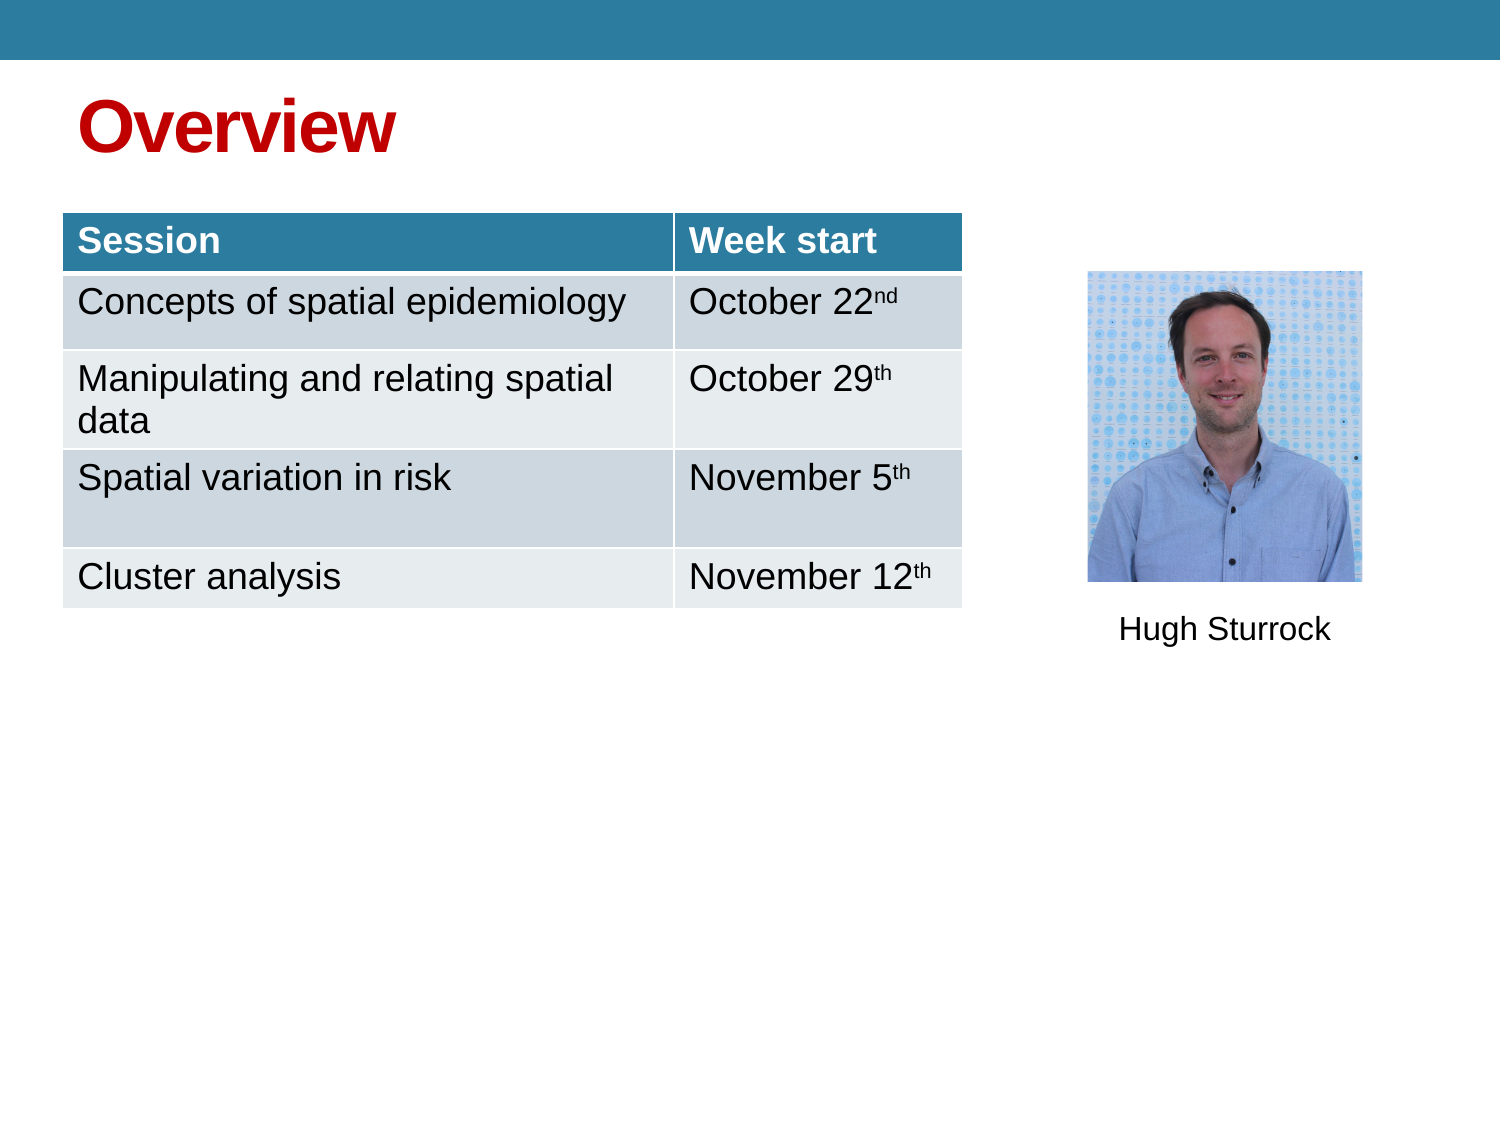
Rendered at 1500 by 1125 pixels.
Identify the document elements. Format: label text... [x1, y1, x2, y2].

table_cell Concepts of spatial epidemiology [63, 276, 673, 349]
table_cell October 29th [675, 351, 962, 448]
table_cell November 12th [675, 549, 962, 608]
text_box Hugh Sturrock [1103, 599, 1347, 655]
title Overview [62, 57, 1413, 188]
table_header Week start [675, 213, 962, 271]
table_cell November 5th [675, 450, 962, 547]
table_header Session [63, 213, 673, 271]
table_cell October 22nd [675, 276, 962, 349]
table_cell Cluster analysis [63, 549, 673, 608]
picture [1087, 271, 1363, 582]
table_cell Manipulating and relating spatial data [63, 351, 673, 448]
table_cell Spatial variation in risk [63, 450, 673, 547]
